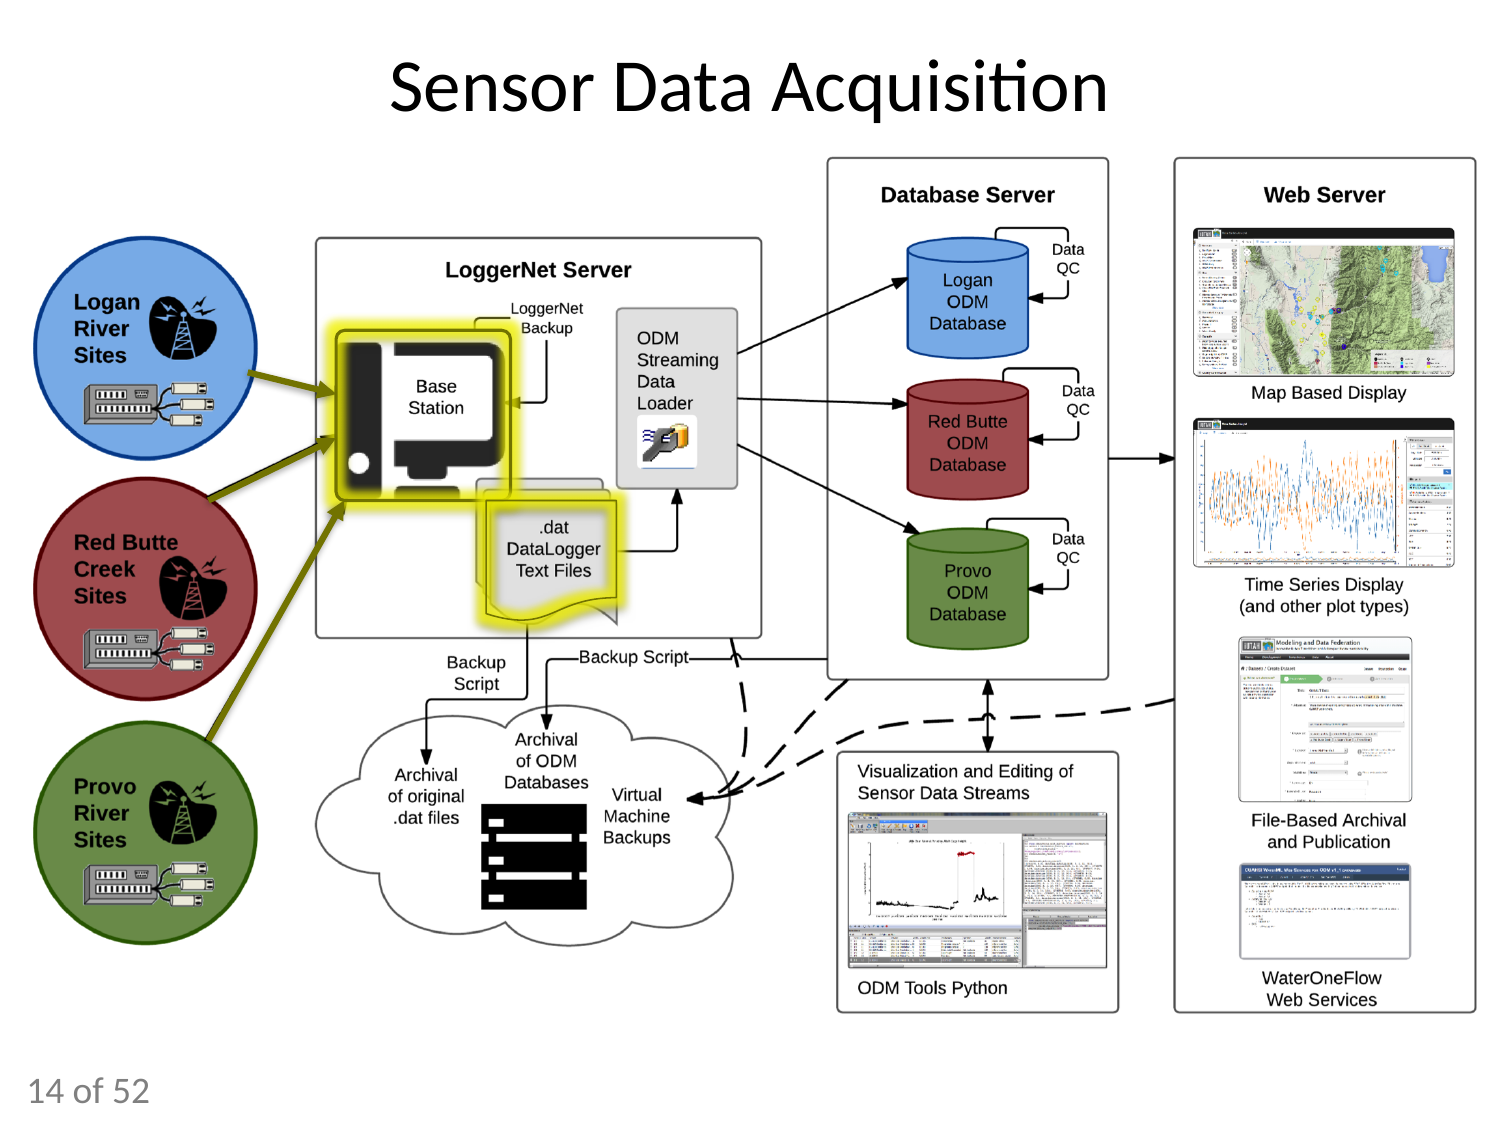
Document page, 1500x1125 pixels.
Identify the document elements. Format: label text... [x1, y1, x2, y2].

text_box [208, 437, 337, 499]
text_box Sensor Data Acquisition [0, 6, 1500, 139]
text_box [208, 500, 345, 741]
picture [0, 139, 1500, 1030]
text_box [247, 372, 337, 395]
